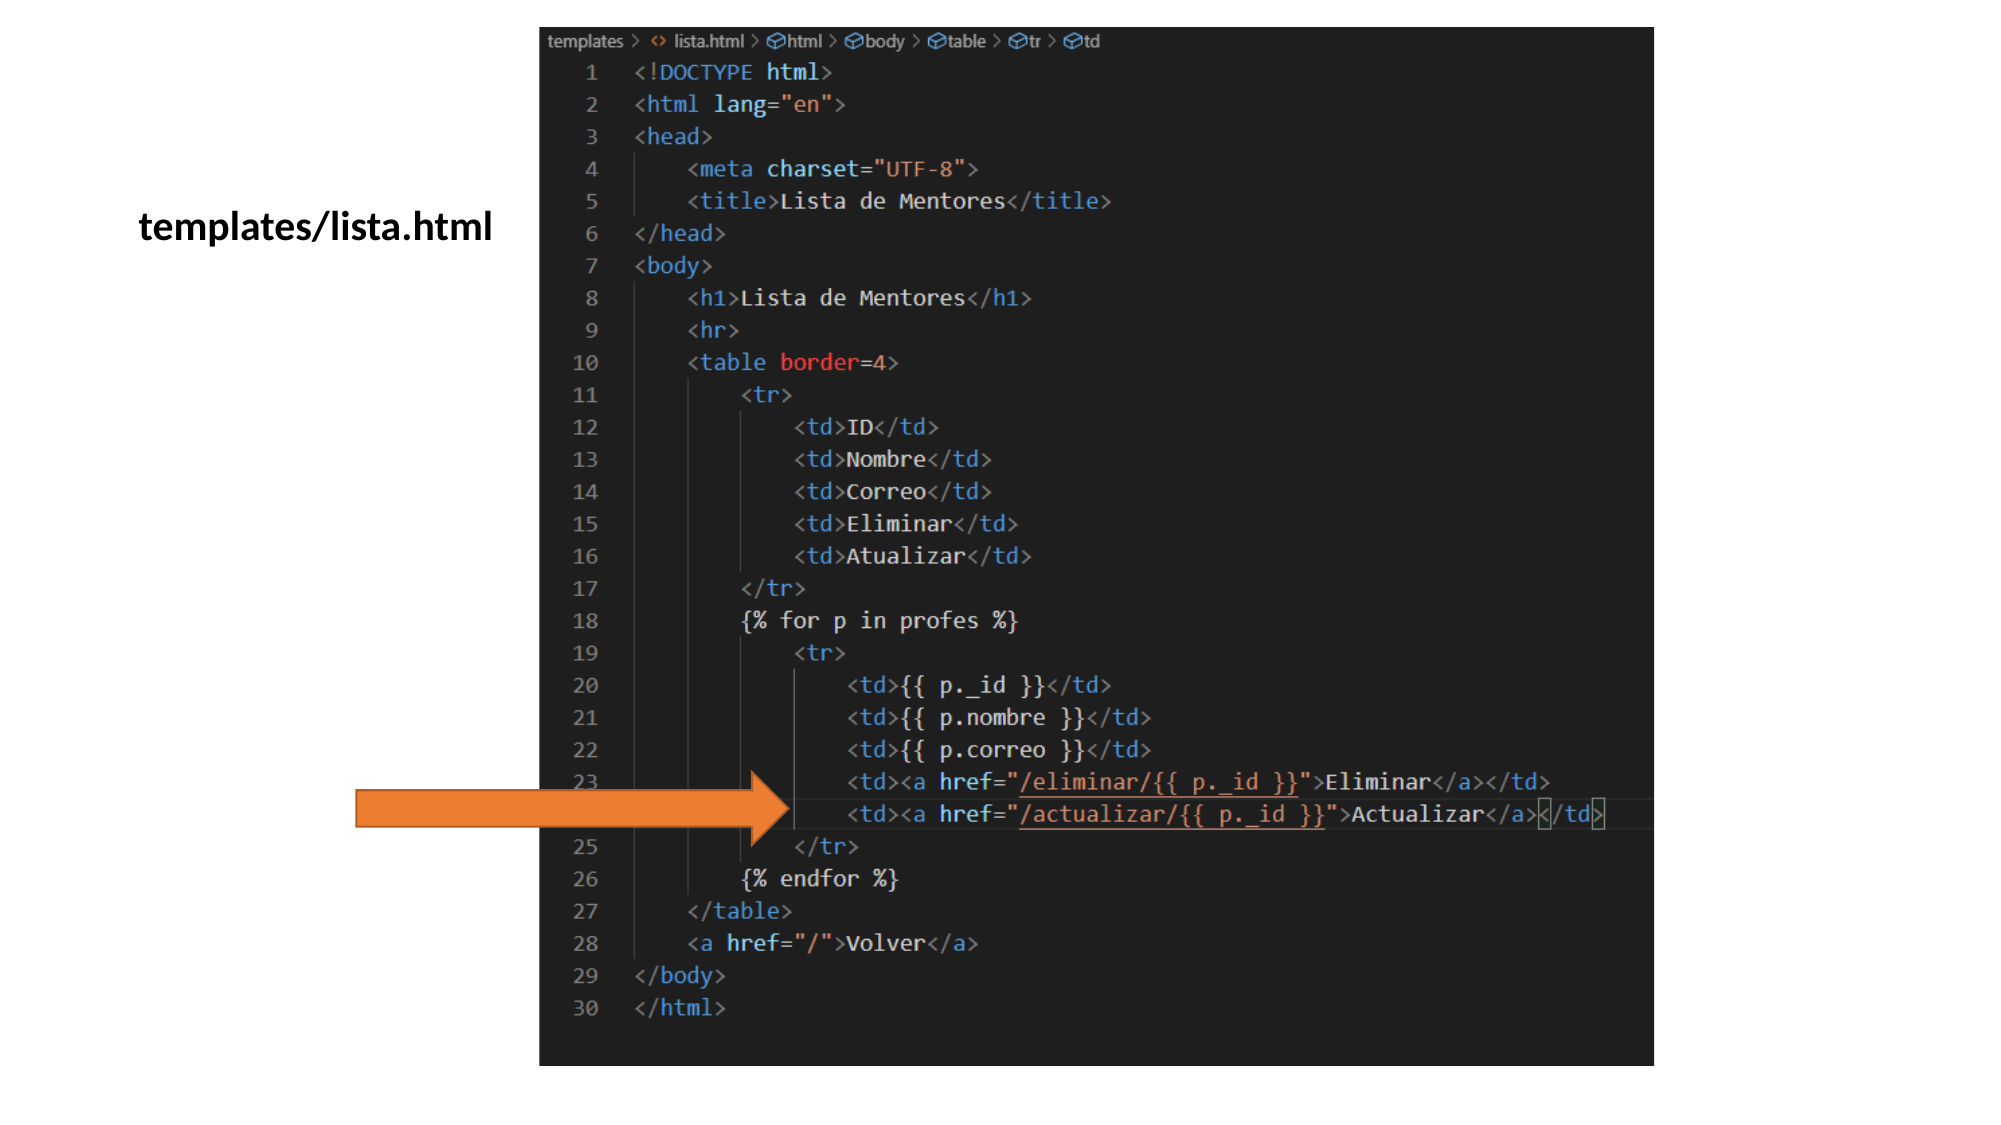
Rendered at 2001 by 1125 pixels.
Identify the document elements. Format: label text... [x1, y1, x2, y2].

text_box templates/lista.html [123, 191, 539, 257]
text_box [355, 789, 539, 828]
picture [539, 27, 1655, 1066]
